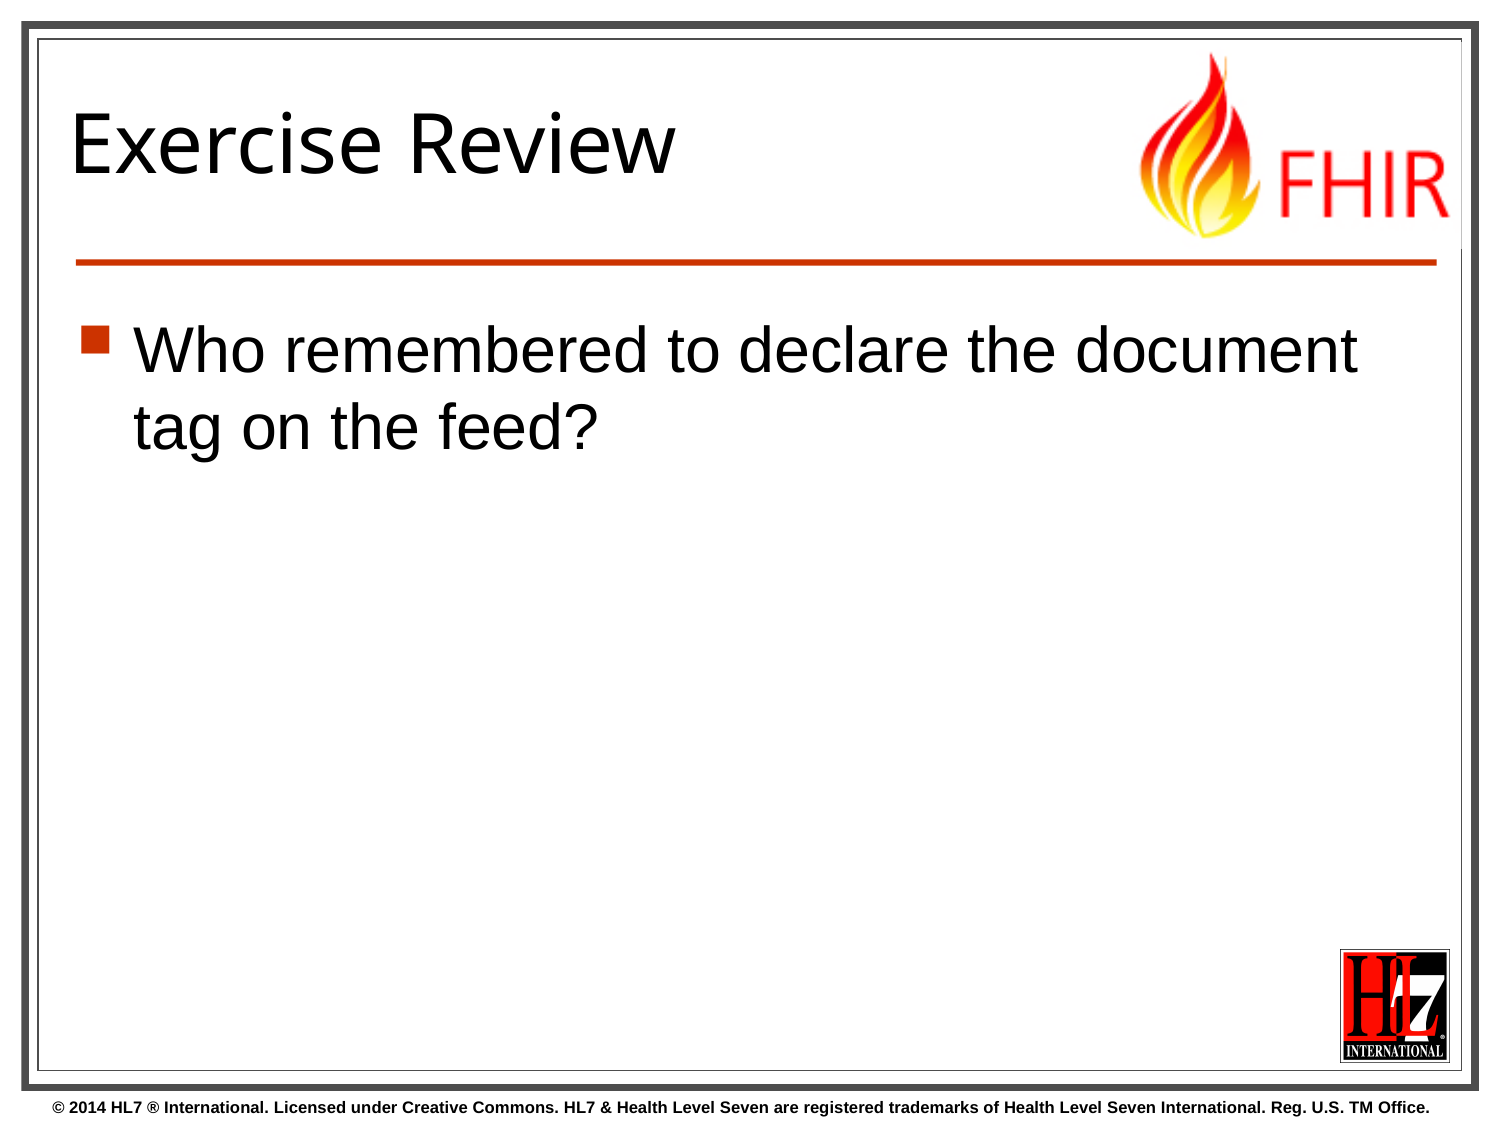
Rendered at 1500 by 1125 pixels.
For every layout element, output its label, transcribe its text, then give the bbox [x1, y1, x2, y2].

list Who remembered to declare the document tag on the feed? [62, 299, 1438, 1035]
title Exercise Review [53, 54, 1128, 244]
picture [1128, 42, 1462, 249]
picture [1340, 949, 1450, 1063]
